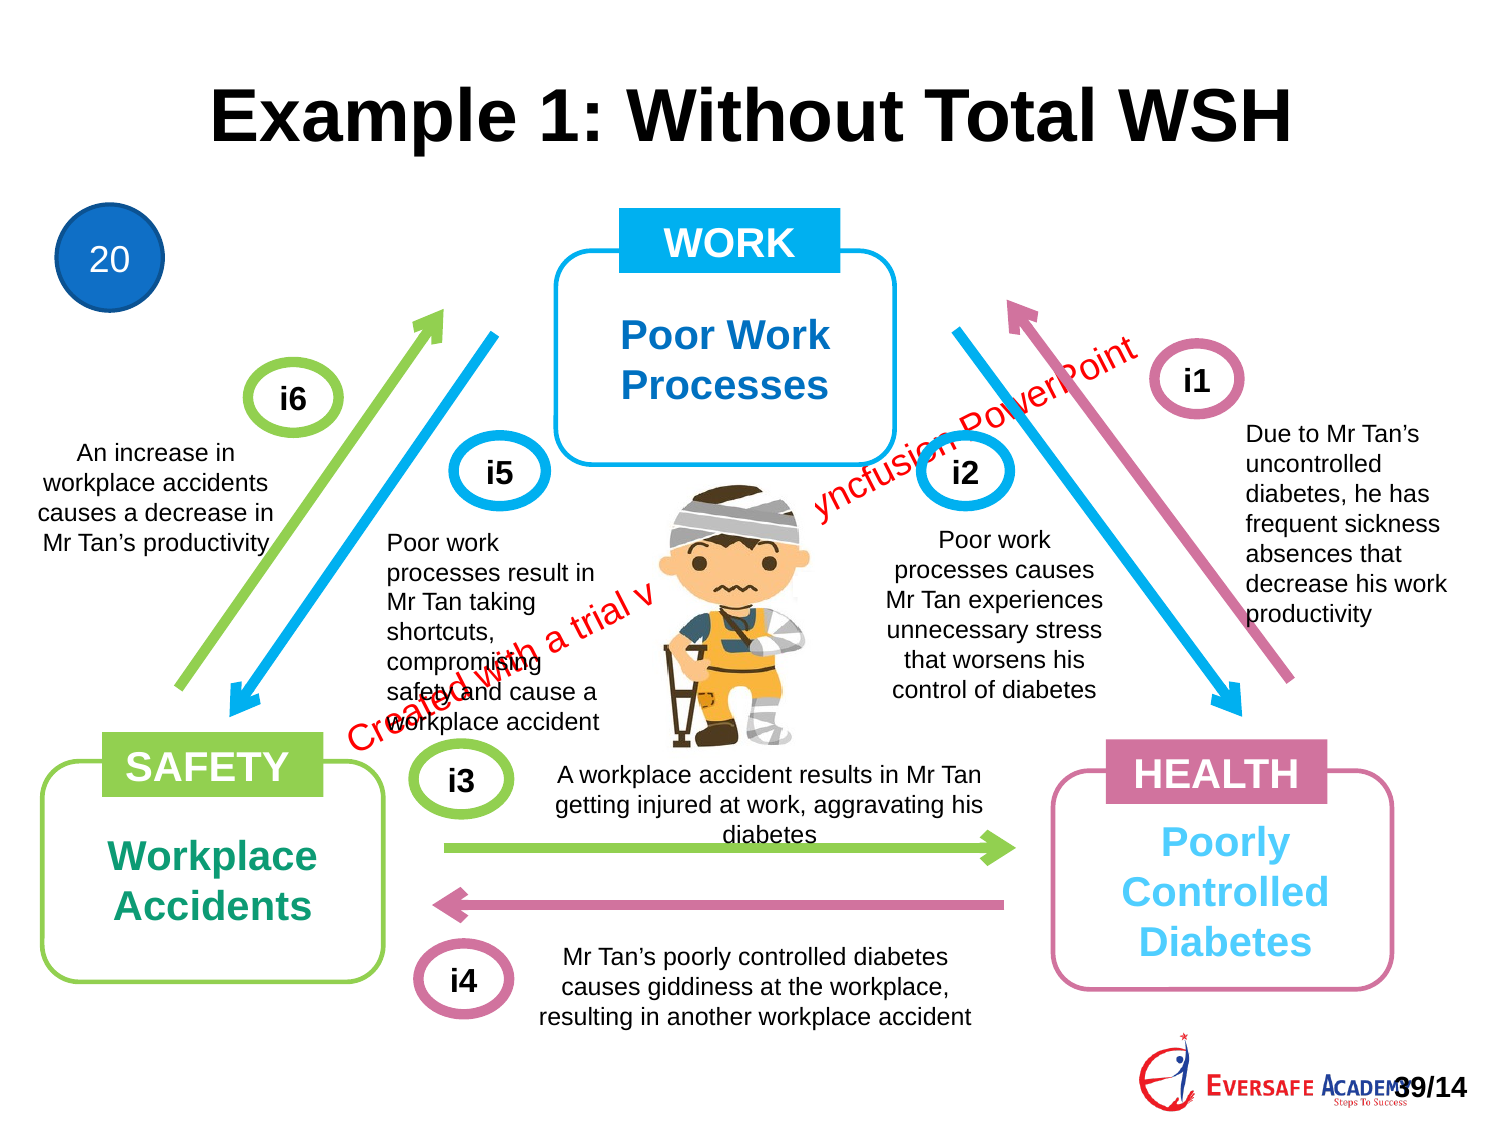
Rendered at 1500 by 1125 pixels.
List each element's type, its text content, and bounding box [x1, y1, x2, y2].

text_box A workplace accident results in Mr Tan getting injured at work, aggravating his diabetes [510, 751, 1030, 857]
text_box Poor work processes causes Mr Tan experiences unnecessary stress that worsens his control of diabetes [871, 516, 955, 711]
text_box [177, 308, 444, 689]
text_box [1006, 299, 1291, 681]
text_box [1050, 768, 1395, 992]
text_box Poorly Controlled Diabetes [1082, 807, 1369, 973]
text_box SAFETY [100, 730, 326, 799]
text_box i3 [411, 760, 510, 817]
text_box 20 [54, 202, 165, 313]
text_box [652, 472, 828, 762]
slide_number 39/14 [1340, 1054, 1483, 1118]
text_box i5 [538, 447, 548, 494]
text_box HEALTH [1104, 737, 1329, 806]
text_box WORK [617, 206, 843, 275]
text_box i2 [918, 434, 955, 508]
text_box Poor work processes result in Mr Tan taking shortcuts, compromising safety and cause a workplace accident [533, 518, 620, 743]
text_box i4 [416, 941, 509, 1017]
text_box An increase in workplace accidents causes a decrease in Mr Tan’s productivity [13, 429, 177, 564]
title Example 1: Without Total WSH [52, 45, 1453, 178]
text_box Mr Tan’s poorly controlled diabetes causes giddiness at the workplace, resulting in another workplace accident [509, 932, 1003, 1038]
picture [1139, 1032, 1412, 1125]
text_box Due to Mr Tan’s uncontrolled diabetes, he has frequent sickness absences that decrease his work productivity [1336, 410, 1500, 635]
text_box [955, 329, 1243, 718]
text_box Workplace Accidents [90, 821, 336, 936]
text_box Poor Work Processes [553, 248, 897, 467]
text_box [40, 759, 386, 985]
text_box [481, 333, 496, 718]
